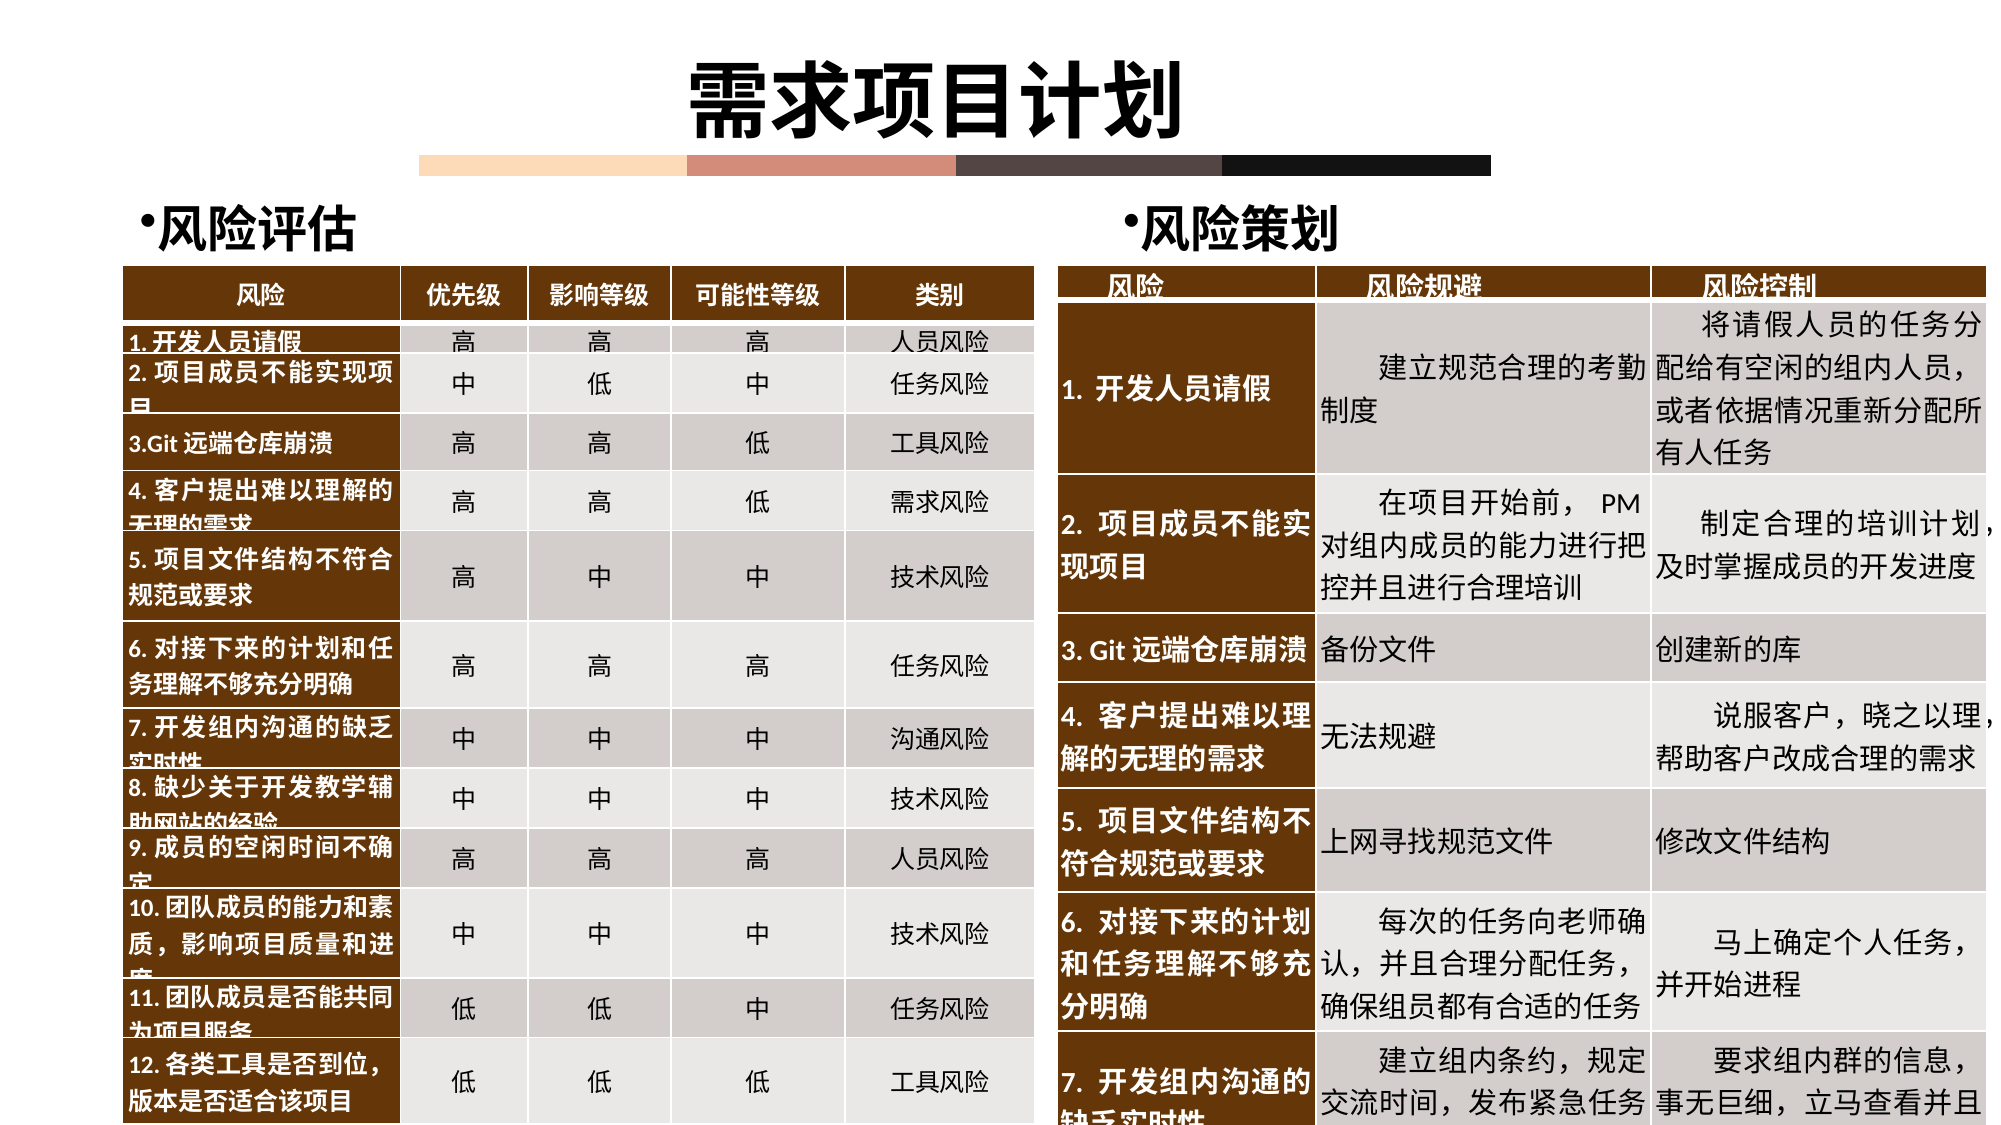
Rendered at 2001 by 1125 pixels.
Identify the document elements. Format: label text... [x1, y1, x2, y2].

table_cell 低 [529, 1038, 670, 1123]
table_cell 修改文件结构 [1652, 789, 1986, 891]
table_cell 创建新的库 [1652, 614, 1986, 681]
table_cell 中 [401, 354, 527, 412]
table_cell 高 [401, 414, 527, 470]
table_cell 高 [529, 471, 670, 530]
table_cell 中 [529, 889, 670, 977]
table_cell 3. Git远端仓库崩溃 [1058, 614, 1315, 681]
table_cell 低 [401, 1038, 527, 1123]
text_box 风险策划 [1049, 189, 1356, 265]
table_cell 11.团队成员是否能共同为项目服务 [123, 979, 400, 1037]
table_cell 每次的任务向老师确认，并且合理分配任务，确保组员都有合适的任务 [1317, 893, 1650, 1030]
table_cell 中 [401, 889, 527, 977]
table_cell 6. 对接下来的计划和任务理解不够充分明确 [1058, 893, 1315, 1030]
table_cell 技术风险 [846, 531, 1034, 620]
table_cell 8.缺少关于开发教学辅助网站的经验 [123, 769, 400, 827]
table_cell 高 [672, 326, 844, 352]
table_cell 无法规避 [1317, 683, 1650, 787]
table_cell 说服客户，晓之以理，帮助客户改成合理的需求 [1652, 683, 1986, 787]
table_header 风险规避 [1317, 266, 1650, 297]
table_cell 9.成员的空闲时间不确定 [123, 829, 400, 887]
table_cell 低 [529, 979, 670, 1037]
table_cell 5. 项目文件结构不符合规范或要求 [1058, 789, 1315, 891]
table_cell 要求组内群的信息，事无巨细，立马查看并且回复 [1652, 1032, 1986, 1125]
table_header 风险 [1058, 266, 1315, 297]
table_header 影响等级 [529, 266, 670, 320]
table_cell 高 [529, 622, 670, 707]
table_header 可能性等级 [672, 266, 844, 320]
table_cell 中 [401, 769, 527, 827]
table_cell 1.开发人员请假 [123, 326, 400, 352]
table_cell 中 [672, 979, 844, 1037]
table_cell 中 [672, 889, 844, 977]
table_cell 中 [672, 709, 844, 767]
table_cell 10.团队成员的能力和素质，影响项目质量和进度 [123, 889, 400, 977]
table_cell 人员风险 [846, 326, 1034, 352]
table_cell 需求风险 [846, 471, 1034, 530]
table_cell 技术风险 [846, 769, 1034, 827]
table_cell 沟通风险 [846, 709, 1034, 767]
table_cell 低 [401, 979, 527, 1037]
table_cell 高 [401, 471, 527, 530]
table_cell 高 [672, 622, 844, 707]
table_header 优先级 [401, 266, 527, 320]
table_cell 工具风险 [846, 1038, 1034, 1123]
table_header 风险 [123, 266, 400, 320]
list 需求项目计划 [671, 52, 1388, 112]
table_cell 建立组内条约，规定交流时间，发布紧急任务时记得@全部人员 [1317, 1032, 1650, 1125]
table_cell 中 [529, 709, 670, 767]
text_box 风险评估 [124, 189, 373, 264]
table_cell 建立规范合理的考勤制度 [1317, 303, 1650, 473]
table_cell 任务风险 [846, 622, 1034, 707]
table_cell 高 [672, 829, 844, 887]
table_cell 2.项目成员不能实现项目 [123, 354, 400, 412]
table_cell 任务风险 [846, 354, 1034, 412]
table_cell 将请假人员的任务分配给有空闲的组内人员，或者依据情况重新分配所有人任务 [1652, 303, 1986, 473]
table_cell 中 [672, 769, 844, 827]
table_cell 在项目开始前，PM对组内成员的能力进行把控并且进行合理培训 [1317, 475, 1650, 612]
table_cell 高 [401, 531, 527, 620]
table_cell 低 [672, 414, 844, 470]
table_cell 2. 项目成员不能实现项目 [1058, 475, 1315, 612]
table_cell 5.项目文件结构不符合规范或要求 [123, 531, 400, 620]
table_cell 低 [672, 471, 844, 530]
table_cell 高 [529, 414, 670, 470]
table_cell 低 [672, 1038, 844, 1123]
table_cell 马上确定个人任务，并开始进程 [1652, 893, 1986, 1030]
table_cell 高 [401, 829, 527, 887]
table_cell 人员风险 [846, 829, 1034, 887]
table_header 风险控制 [1652, 266, 1986, 297]
table_header 类别 [846, 266, 1034, 320]
table_cell 7.开发组内沟通的缺乏实时性 [123, 709, 400, 767]
table_cell 1. 开发人员请假 [1058, 303, 1315, 473]
table_cell 中 [672, 531, 844, 620]
table_cell 高 [401, 622, 527, 707]
table_cell 3.Git远端仓库崩溃 [123, 414, 400, 470]
table_cell 技术风险 [846, 889, 1034, 977]
table_cell 制定合理的培训计划，及时掌握成员的开发进度 [1652, 475, 1986, 612]
table_cell 4. 客户提出难以理解的无理的需求 [1058, 683, 1315, 787]
table_cell 工具风险 [846, 414, 1034, 470]
table_cell 12.各类工具是否到位，版本是否适合该项目 [123, 1038, 400, 1123]
table_cell 低 [529, 354, 670, 412]
table_cell 高 [529, 829, 670, 887]
table_cell 中 [529, 531, 670, 620]
table_cell 中 [529, 769, 670, 827]
table_cell 备份文件 [1317, 614, 1650, 681]
table_cell 7. 开发组内沟通的缺乏实时性 [1058, 1032, 1315, 1125]
table_cell 6.对接下来的计划和任务理解不够充分明确 [123, 622, 400, 707]
table_cell 高 [401, 326, 527, 352]
table_cell 任务风险 [846, 979, 1034, 1037]
table_cell 中 [401, 709, 527, 767]
table_cell 上网寻找规范文件 [1317, 789, 1650, 891]
table_cell 中 [672, 354, 844, 412]
table_cell 4.客户提出难以理解的无理的需求 [123, 471, 400, 530]
table_cell 高 [529, 326, 670, 352]
